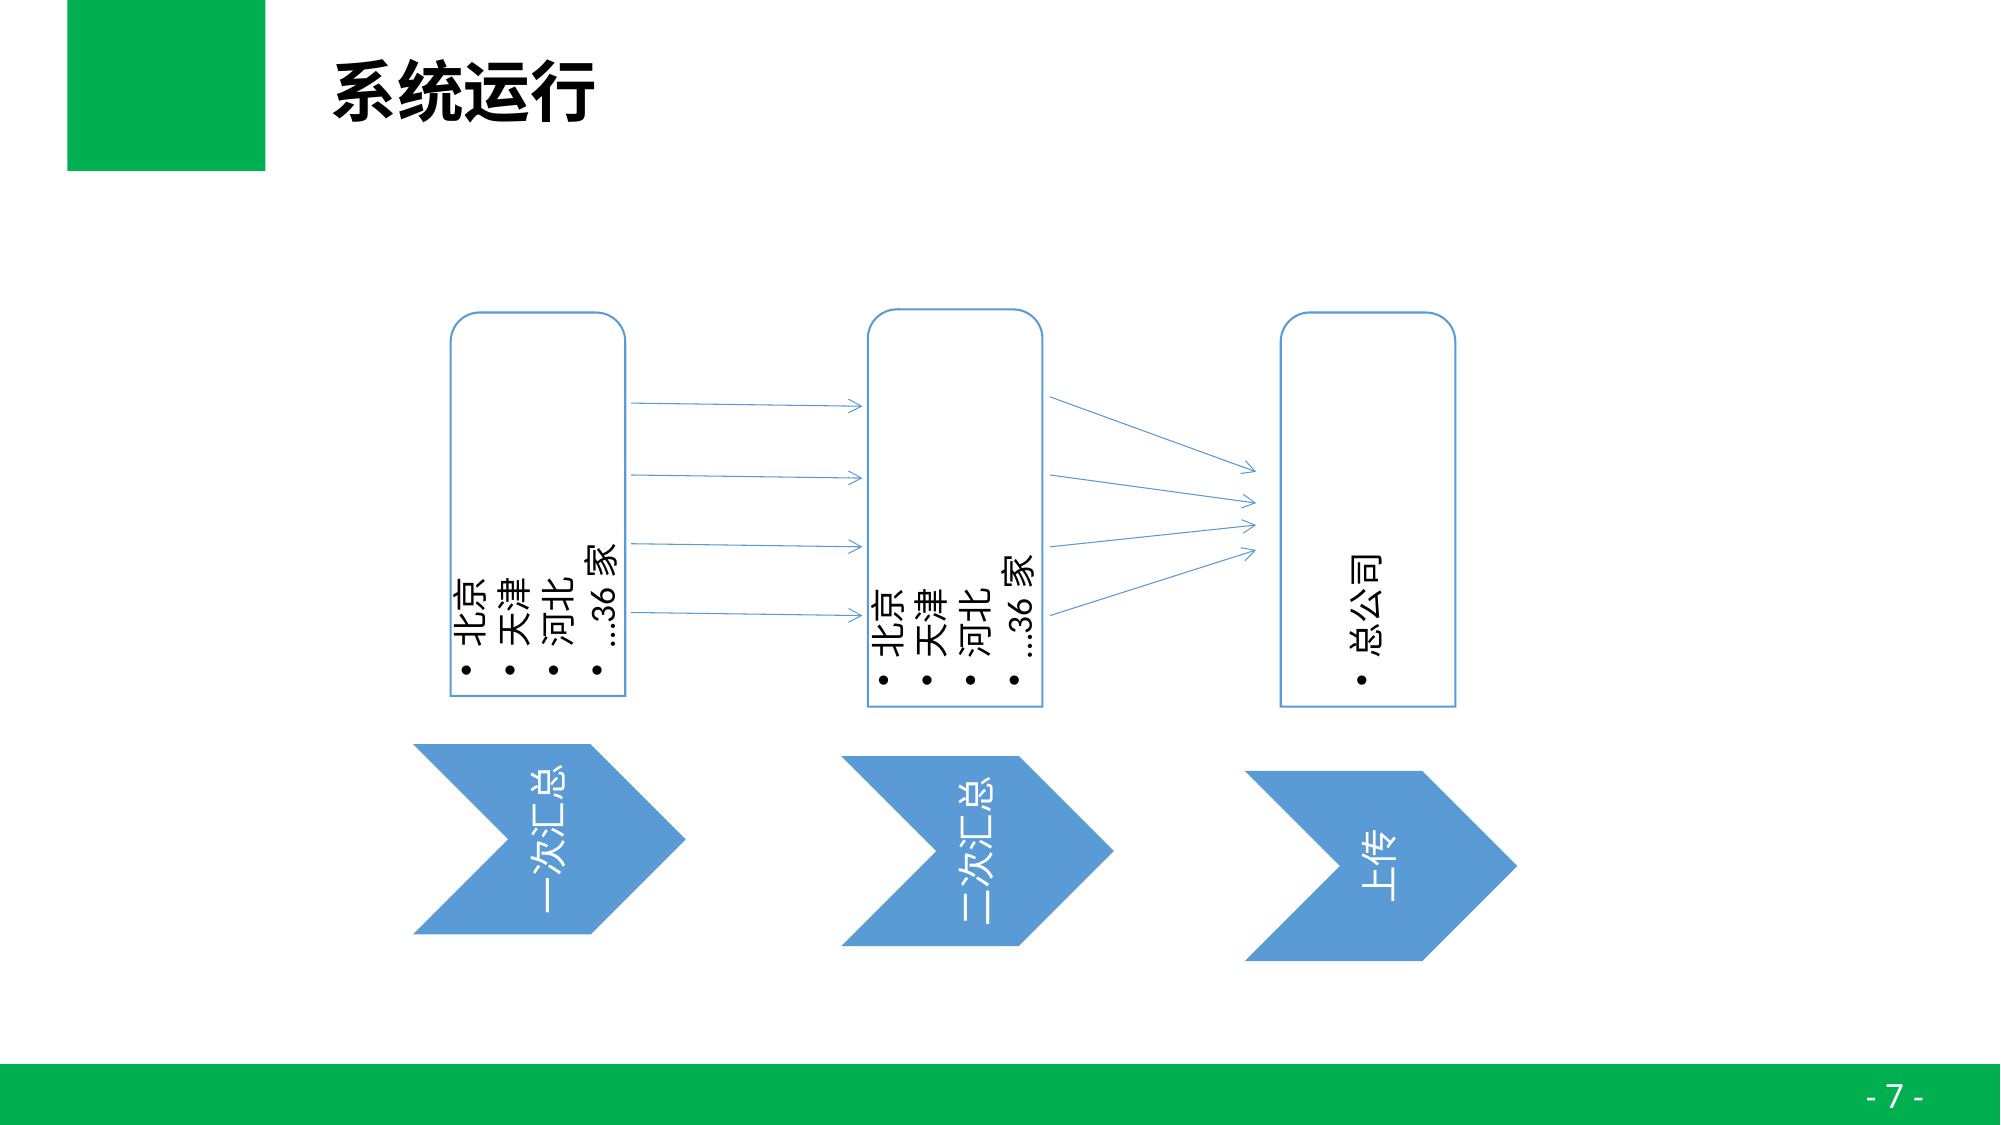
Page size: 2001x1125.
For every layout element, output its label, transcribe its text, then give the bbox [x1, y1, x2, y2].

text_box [1049, 396, 1257, 472]
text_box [1049, 474, 1257, 504]
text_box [631, 474, 863, 479]
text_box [631, 403, 863, 407]
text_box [1049, 524, 1257, 547]
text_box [1049, 549, 1257, 616]
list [218, 239, 1898, 982]
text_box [631, 612, 863, 616]
title 系统运行 [315, 36, 1889, 155]
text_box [631, 543, 863, 547]
